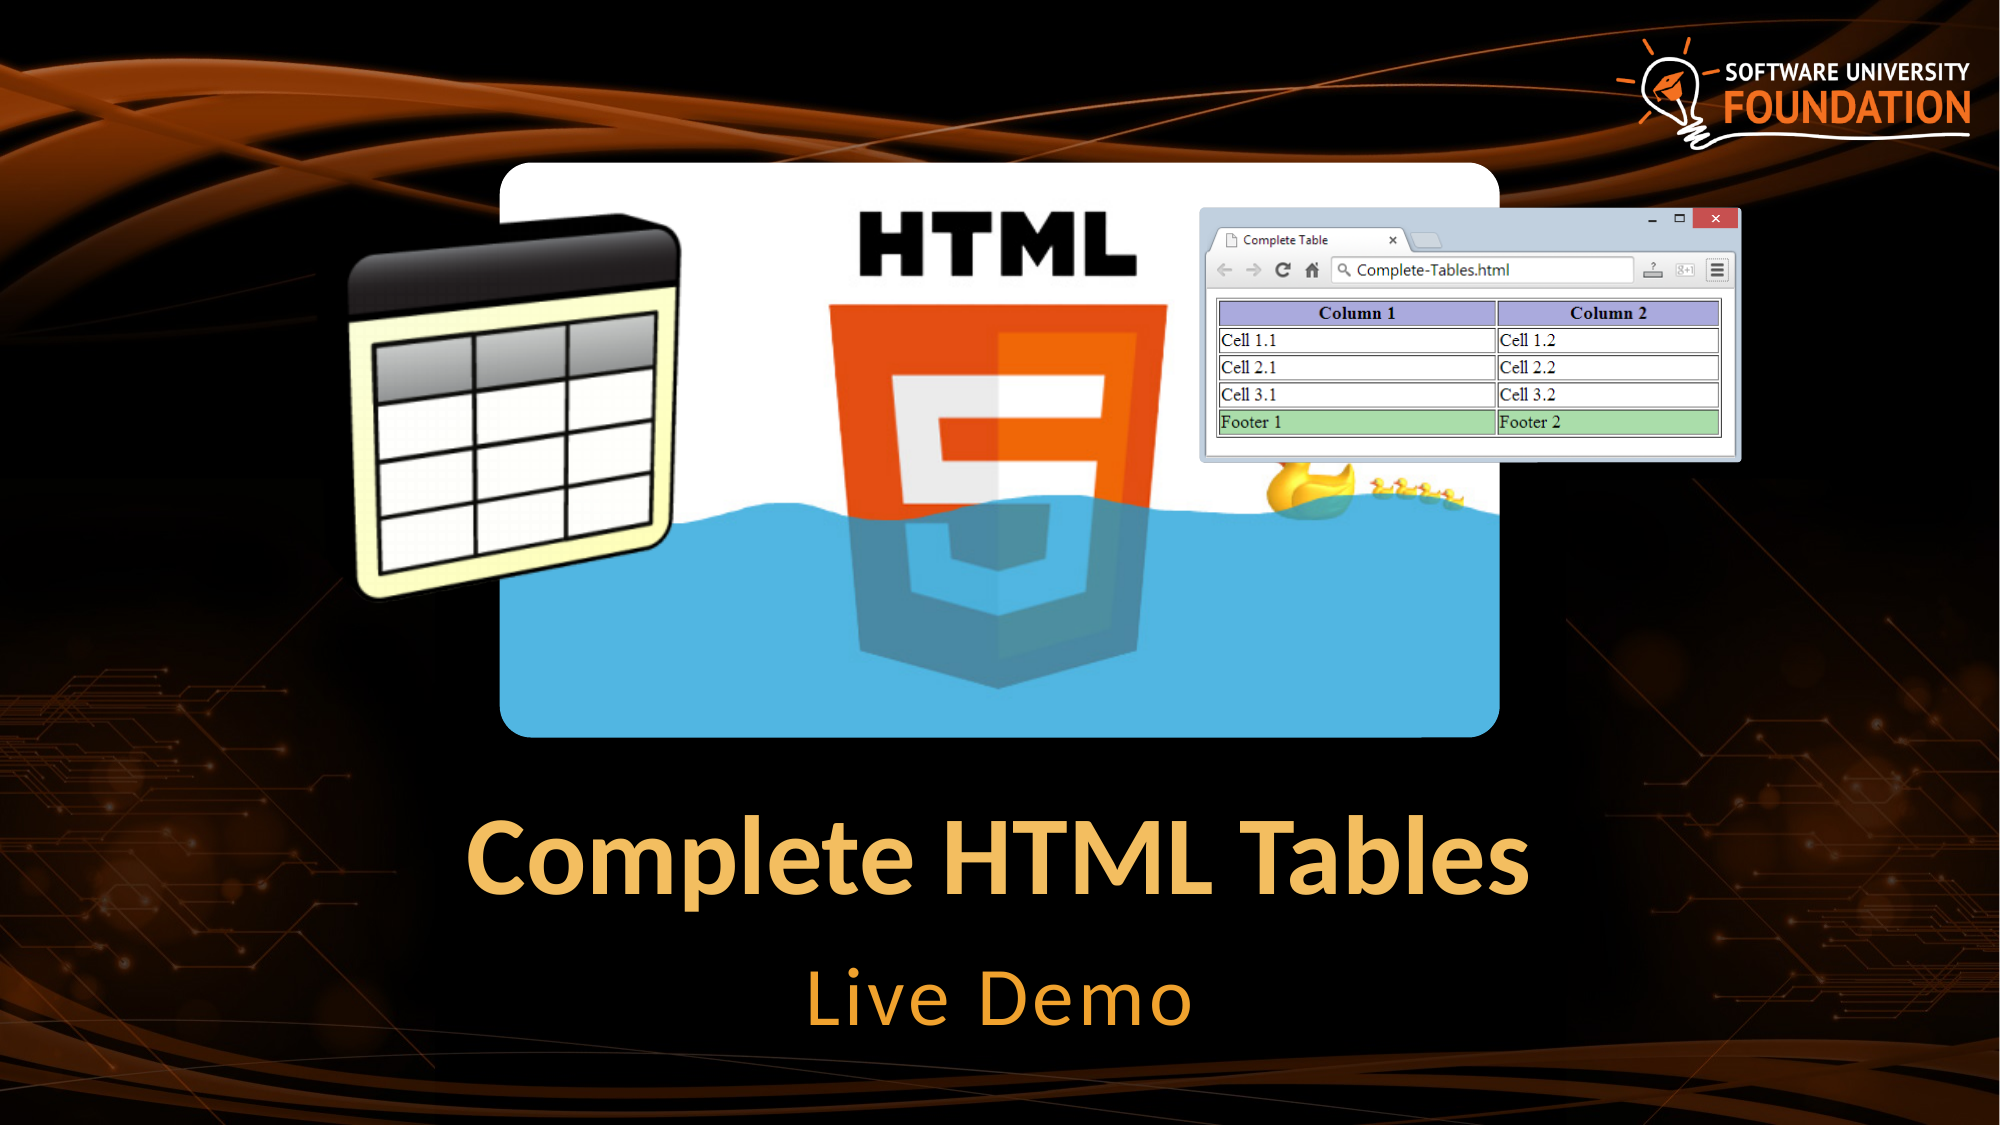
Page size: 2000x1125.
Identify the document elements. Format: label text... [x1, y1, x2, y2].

title Complete HTML Tables [349, 790, 1650, 925]
subtitle Live Demo [349, 931, 1650, 1050]
picture [0, 0, 2000, 1125]
